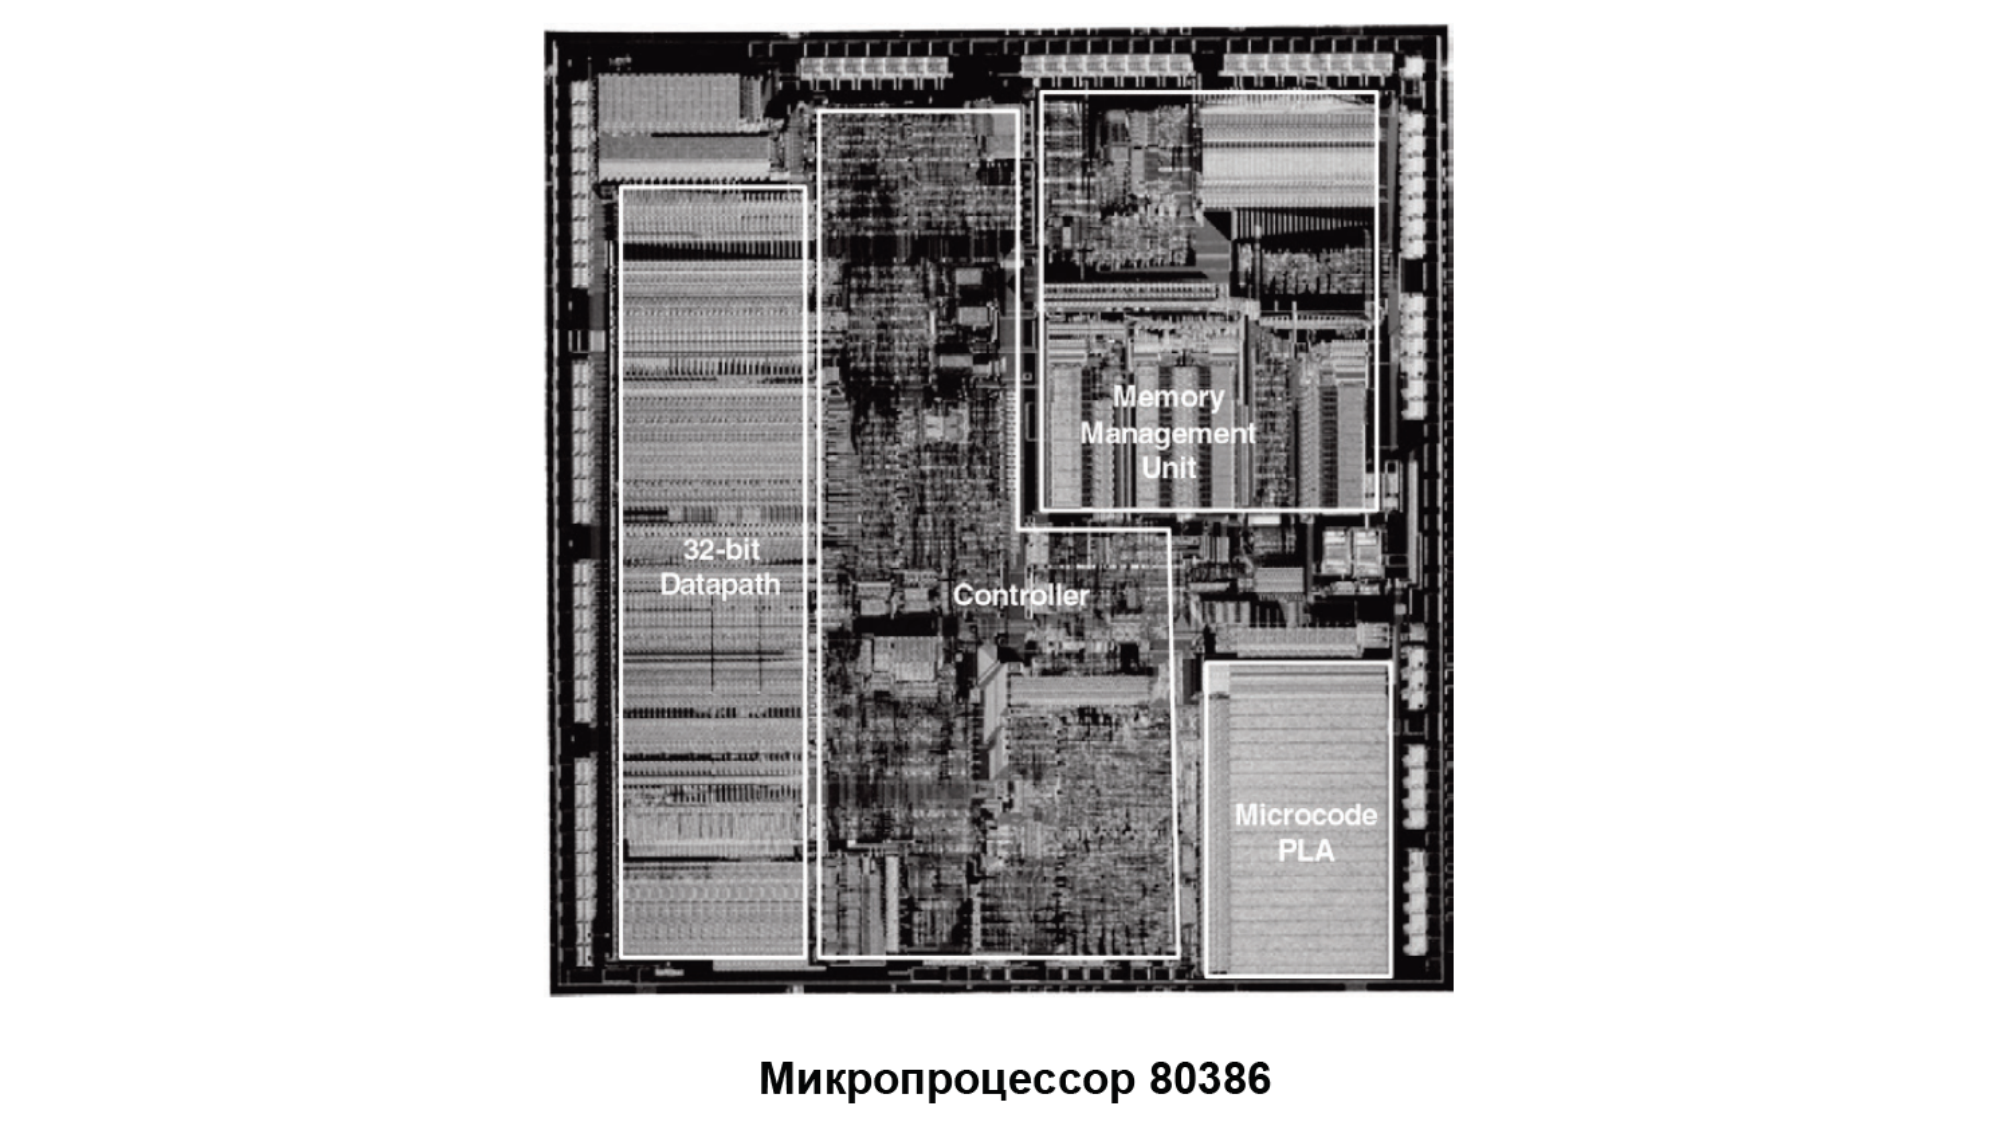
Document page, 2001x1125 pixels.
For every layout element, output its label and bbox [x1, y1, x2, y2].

text_box [505, 0, 1486, 1125]
